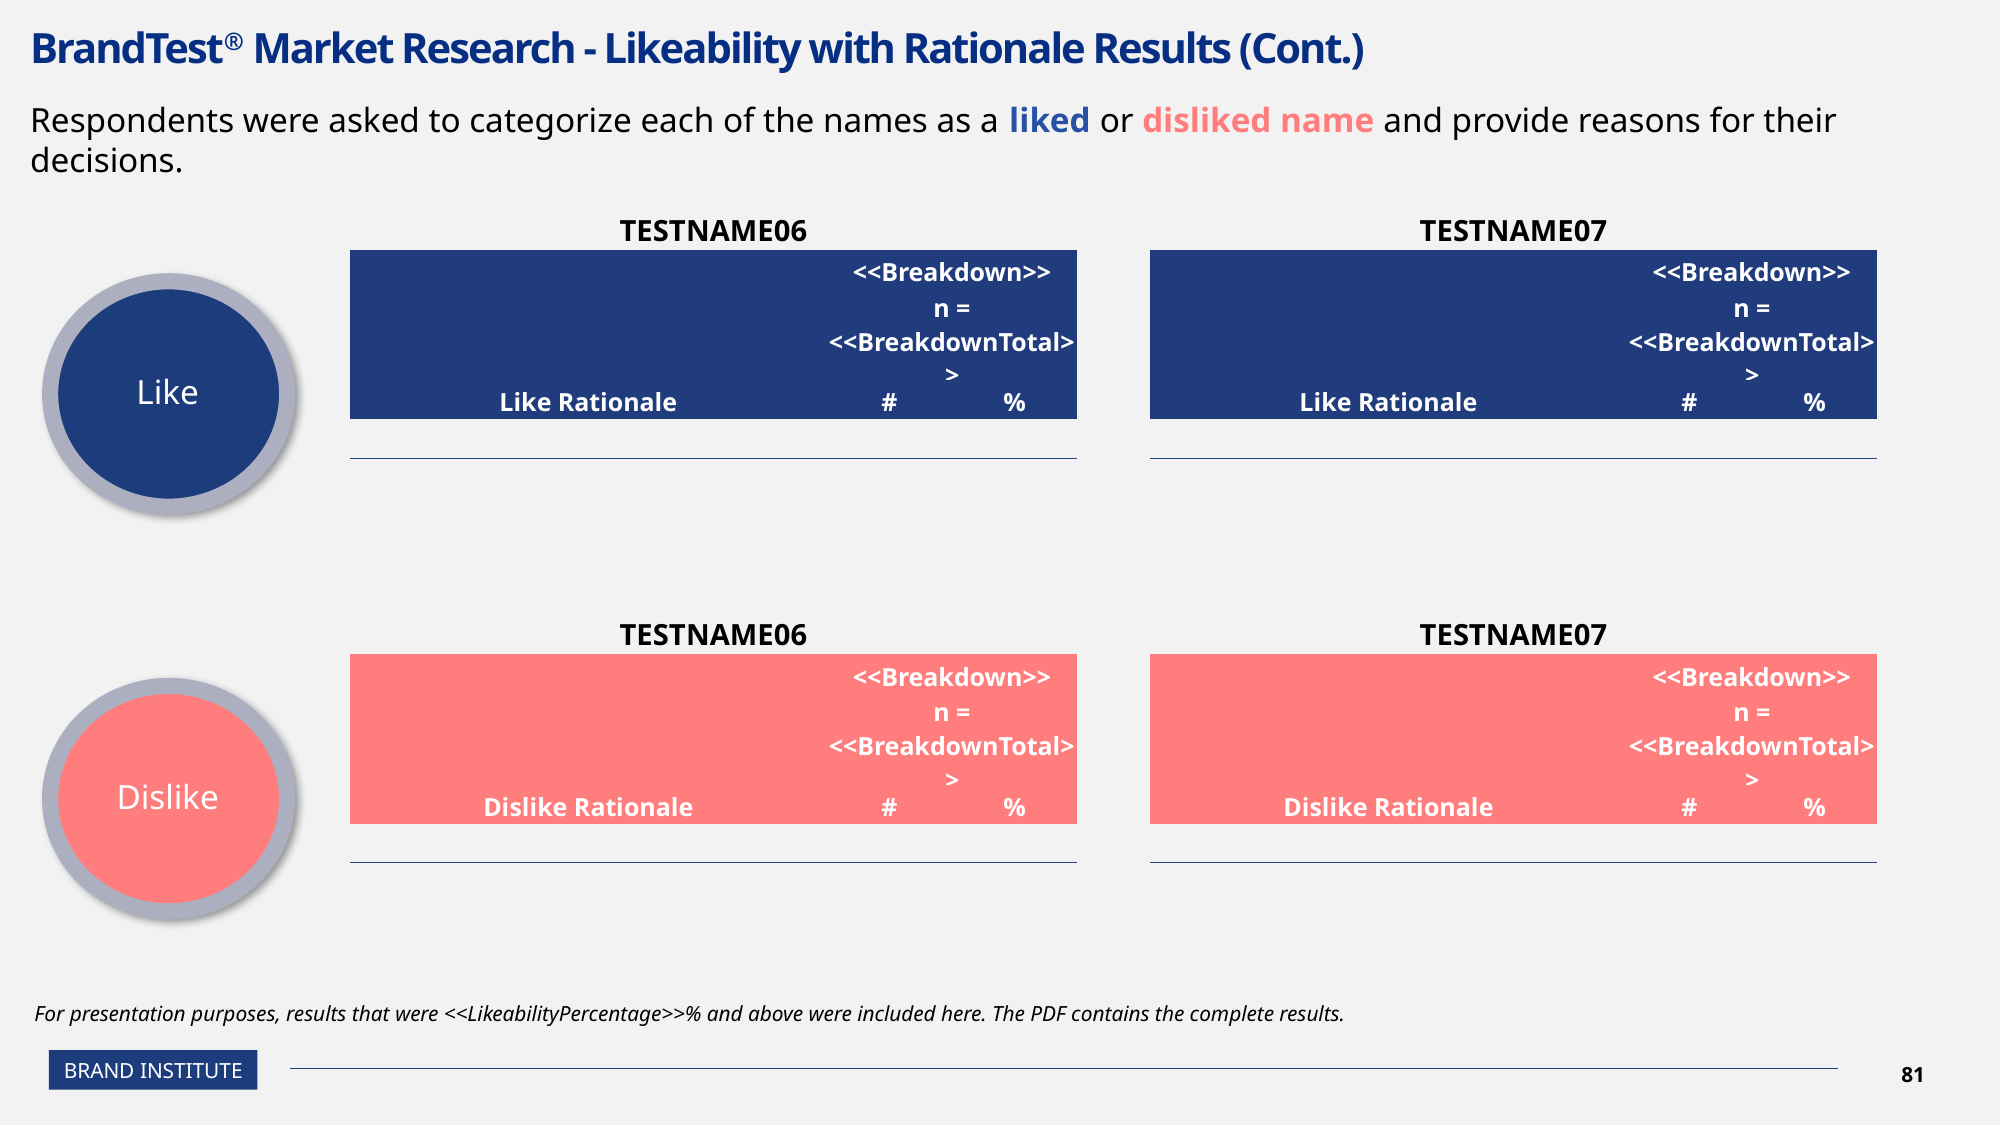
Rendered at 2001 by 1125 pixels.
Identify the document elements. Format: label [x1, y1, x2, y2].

table_header [1150, 609, 1877, 654]
list [30, 99, 1954, 181]
table_cell [350, 250, 1077, 458]
title [30, 0, 1954, 73]
text_box [50, 281, 288, 507]
table_cell [1150, 654, 1877, 862]
text_box [50, 685, 288, 912]
table_cell [1150, 250, 1877, 458]
table_header [350, 609, 1077, 654]
table_header [1150, 204, 1877, 250]
table_cell [350, 654, 1077, 862]
text_box [19, 993, 1759, 1033]
table_header [350, 204, 1077, 250]
